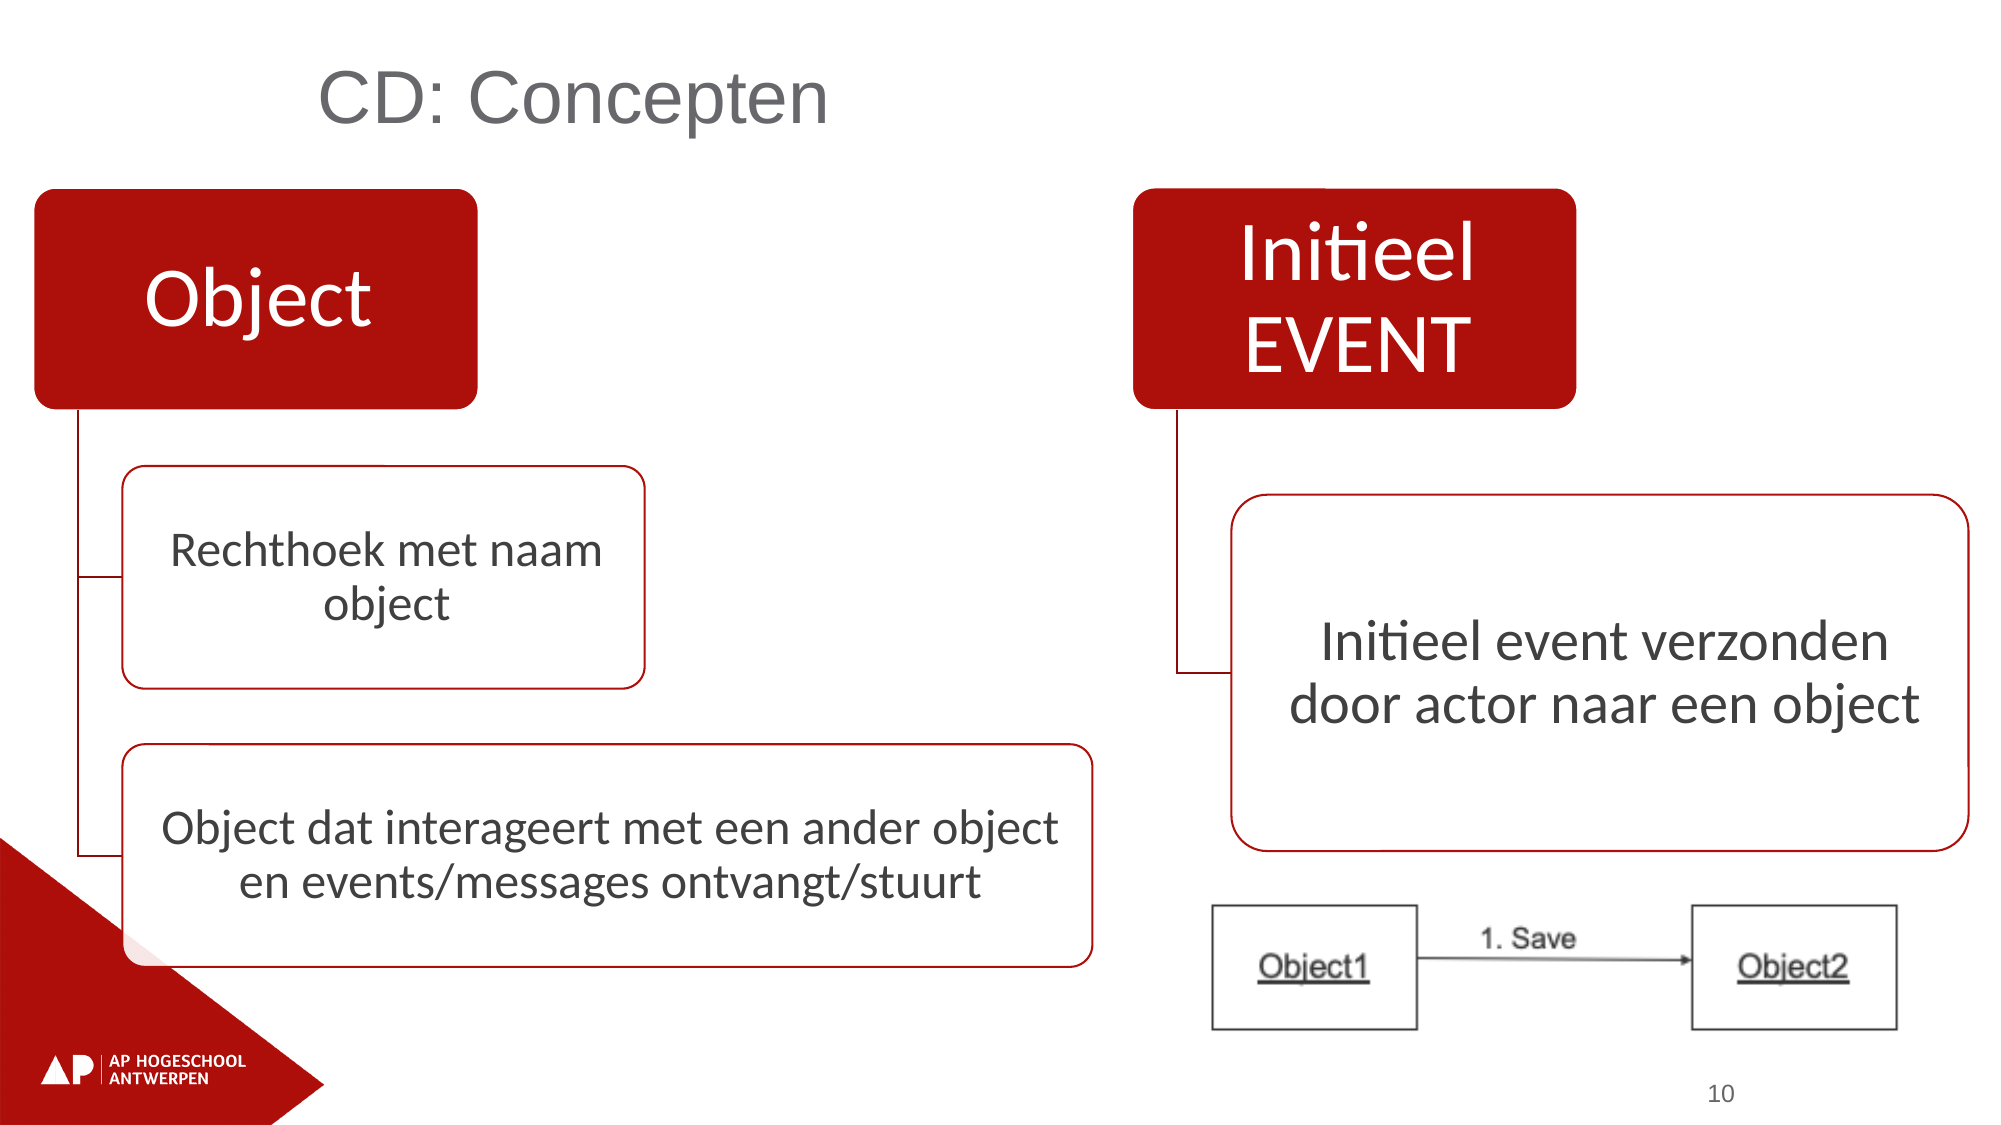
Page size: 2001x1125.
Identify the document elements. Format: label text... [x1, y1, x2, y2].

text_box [5, 187, 1969, 968]
picture [0, 831, 328, 1125]
text_box 10 [1400, 1071, 1750, 1122]
picture [1162, 864, 1965, 1071]
text_box CD: Concepten [303, 0, 1733, 187]
